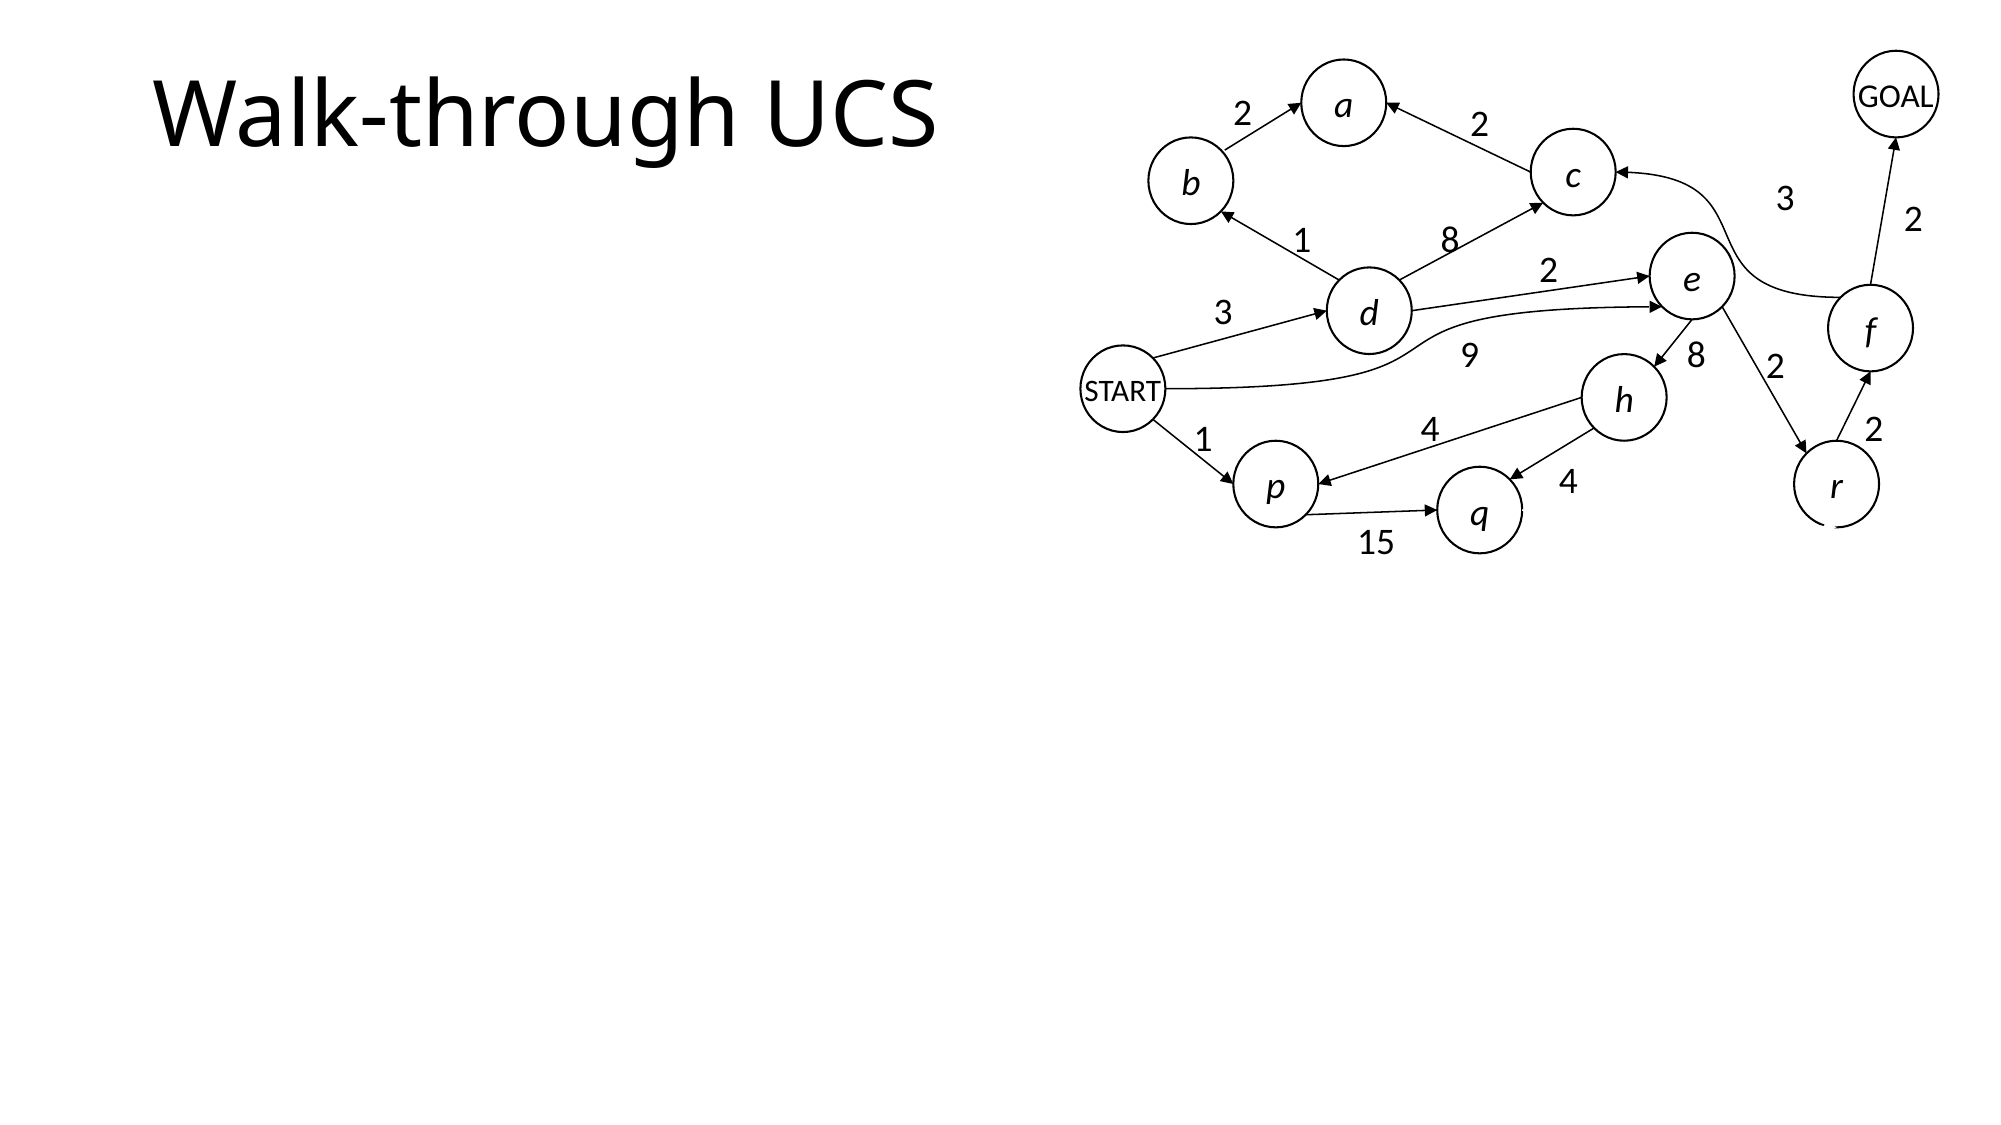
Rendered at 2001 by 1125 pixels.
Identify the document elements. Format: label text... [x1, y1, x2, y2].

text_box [1080, 50, 1939, 571]
title Walk-through UCS [137, 59, 1080, 278]
